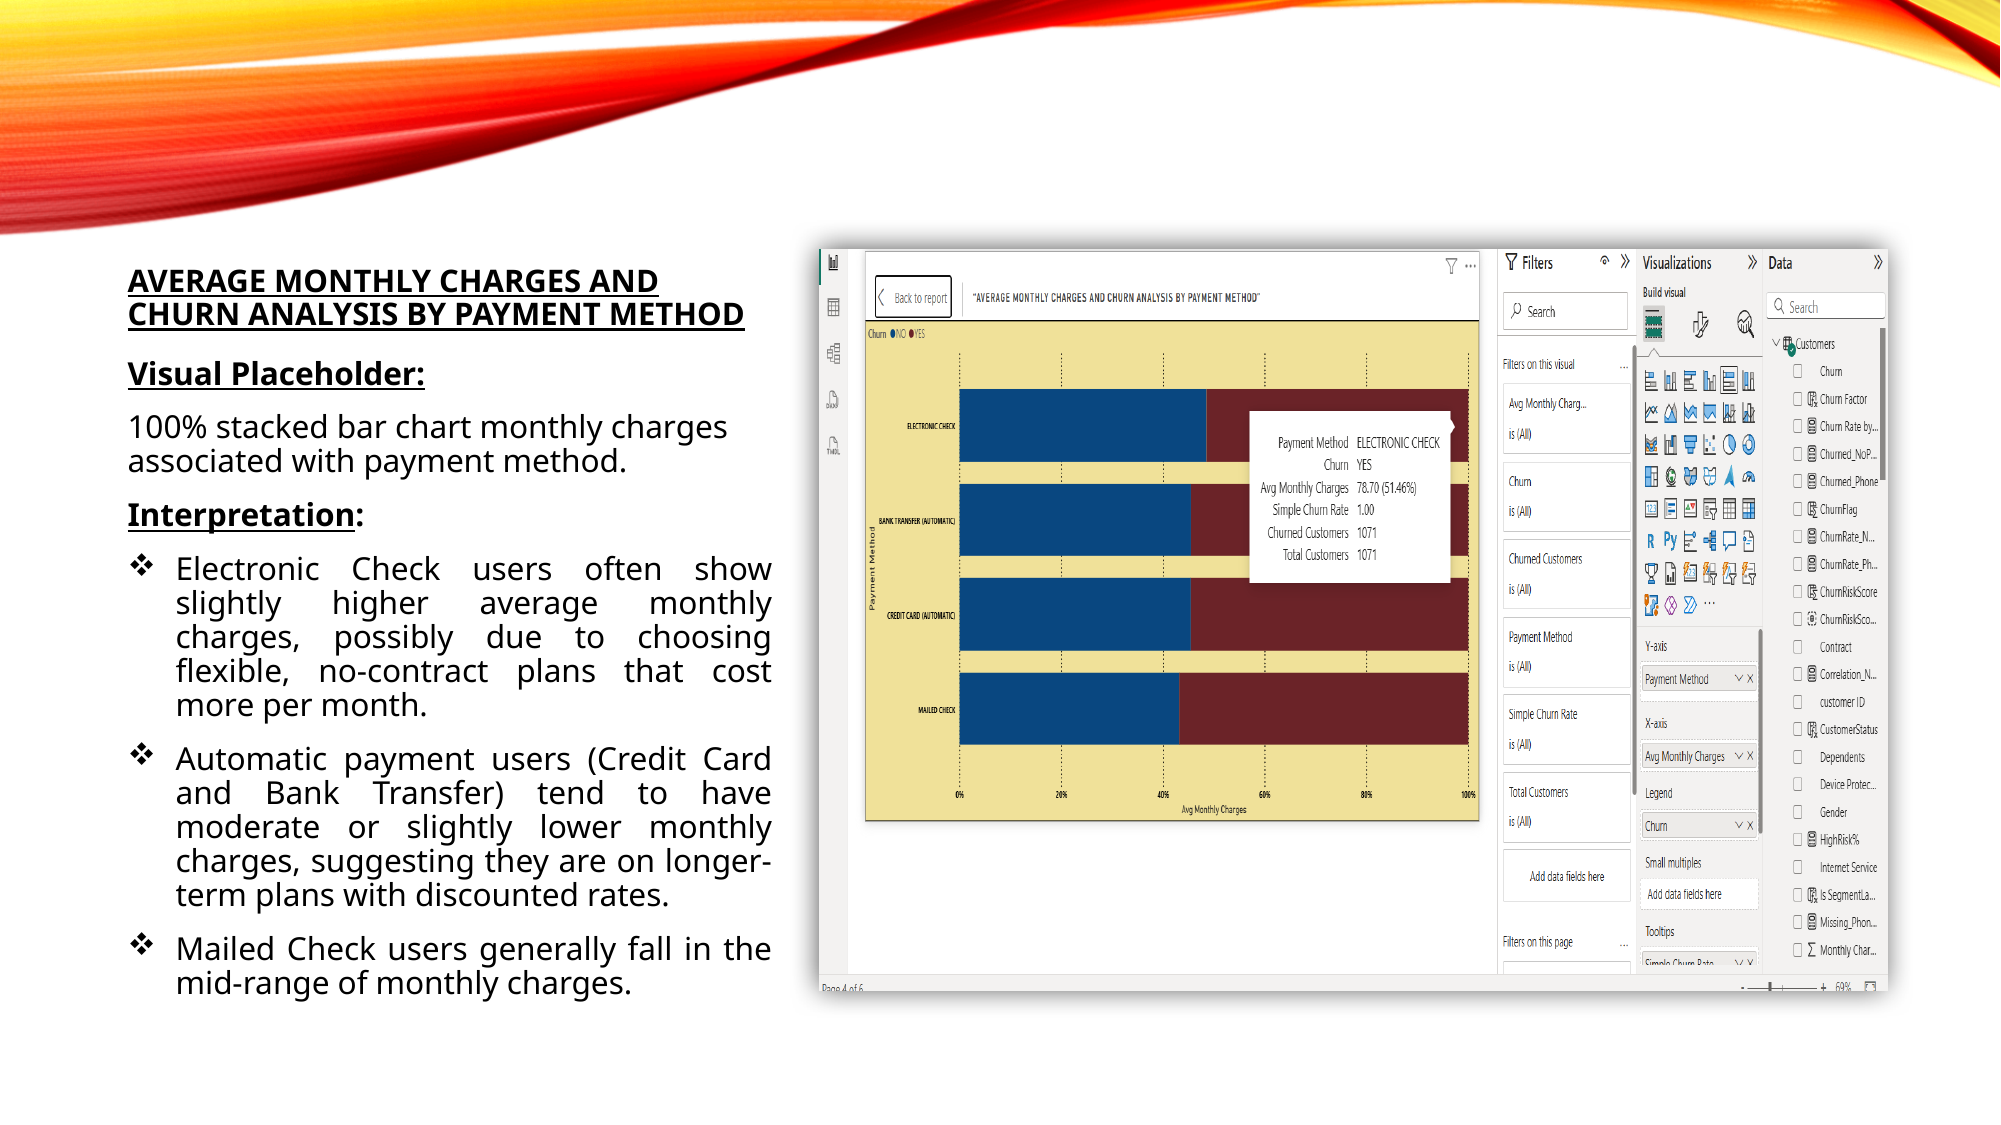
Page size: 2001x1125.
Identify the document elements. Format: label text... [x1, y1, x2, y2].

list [819, 249, 1888, 991]
list Visual Placeholder: 100% stacked bar chart monthly charges associated with payment method. Interpretation: Electronic Check users often show slightly higher average monthly charges, possibly due to choosing flexible, no-contract plans that cost more per month. Automatic payment users (Credit Card and Bank Transfer) tend to have moderate or slightly lower monthly charges, suggesting they are on longer-term plans with discounted rates. Mailed Check users generally fall in the mid-range of monthly charges. [112, 350, 788, 1021]
title Average Monthly Charges and Churn Analysis by Payment Method [112, 249, 788, 340]
picture [0, 0, 2000, 237]
